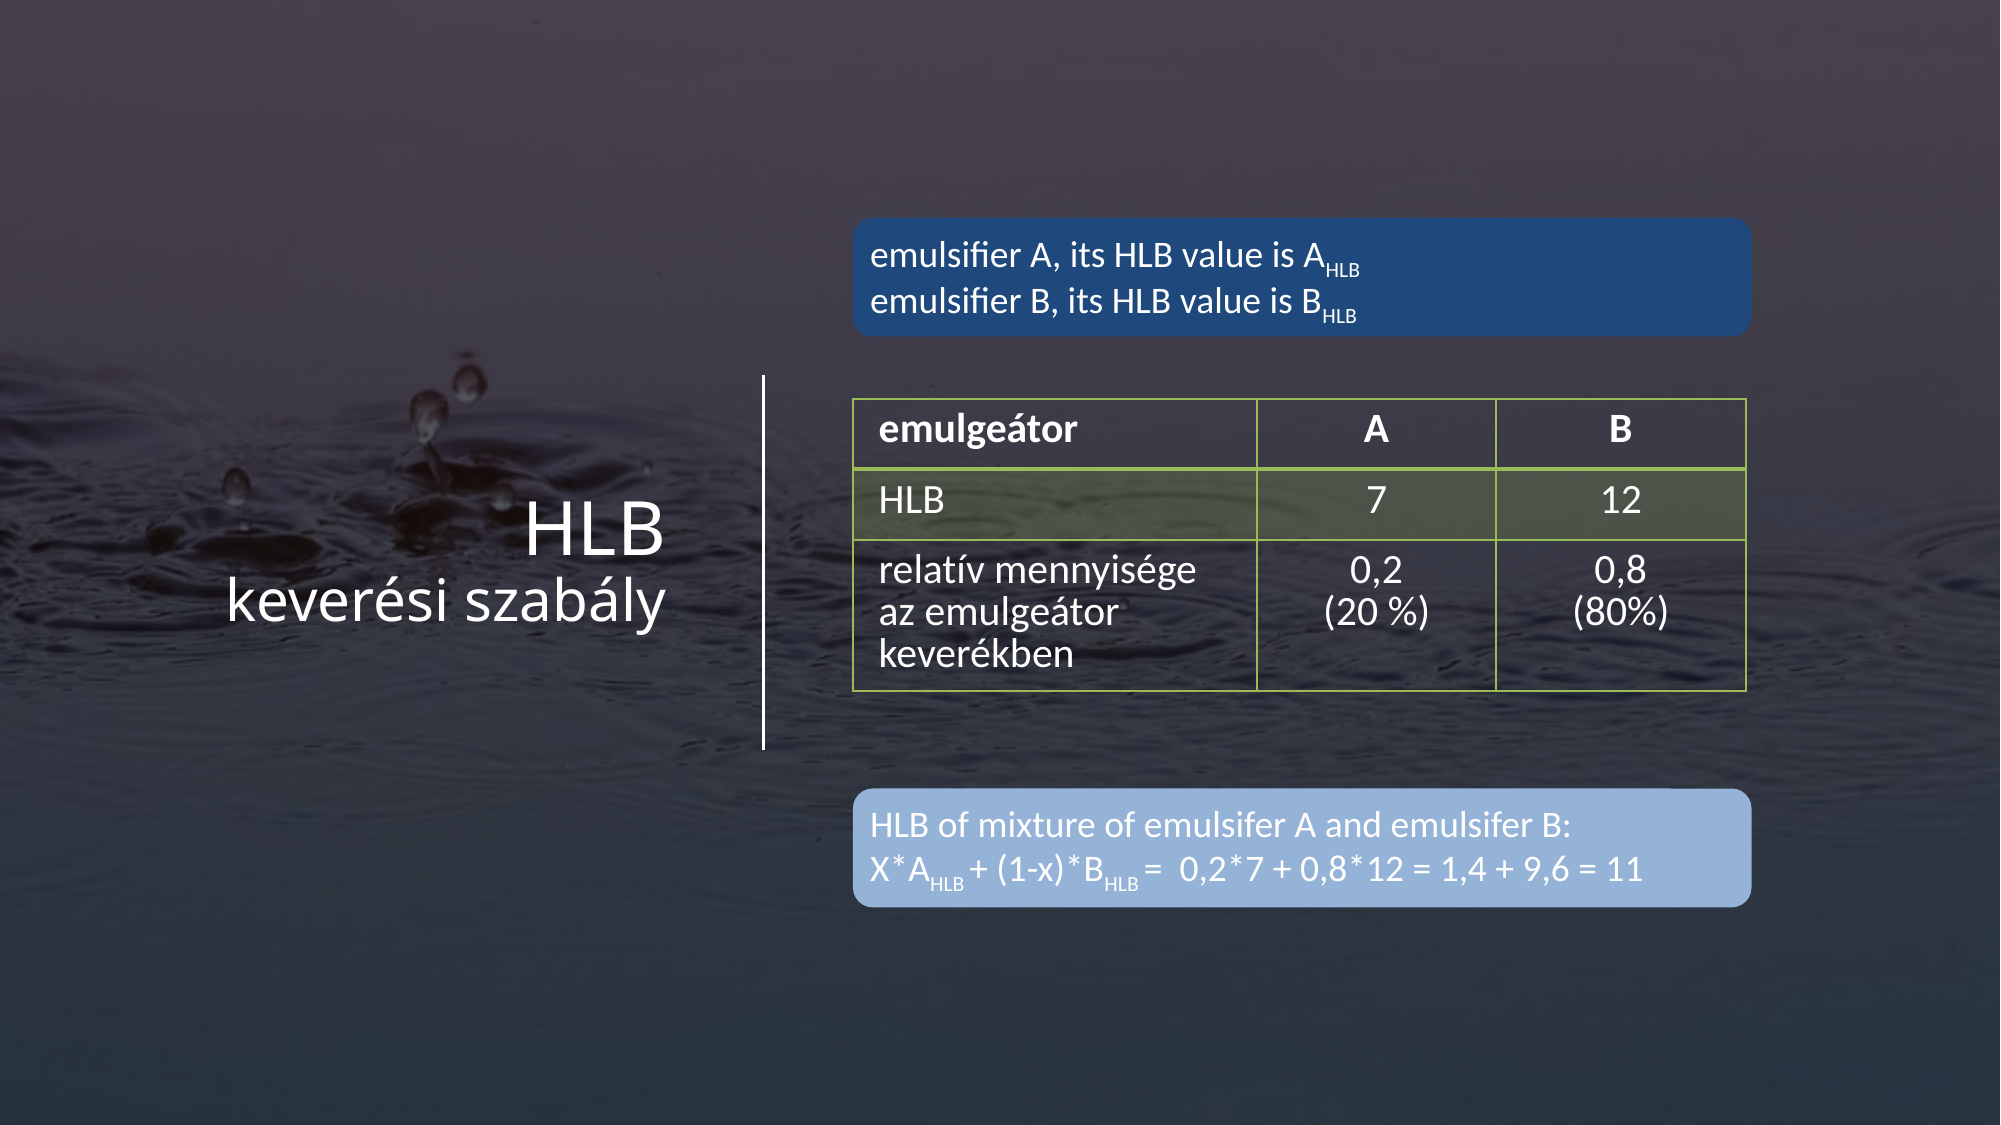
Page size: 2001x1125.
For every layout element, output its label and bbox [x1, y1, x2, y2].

picture [0, 0, 2000, 1125]
text_box [852, 788, 1752, 908]
text_box [852, 217, 1752, 337]
